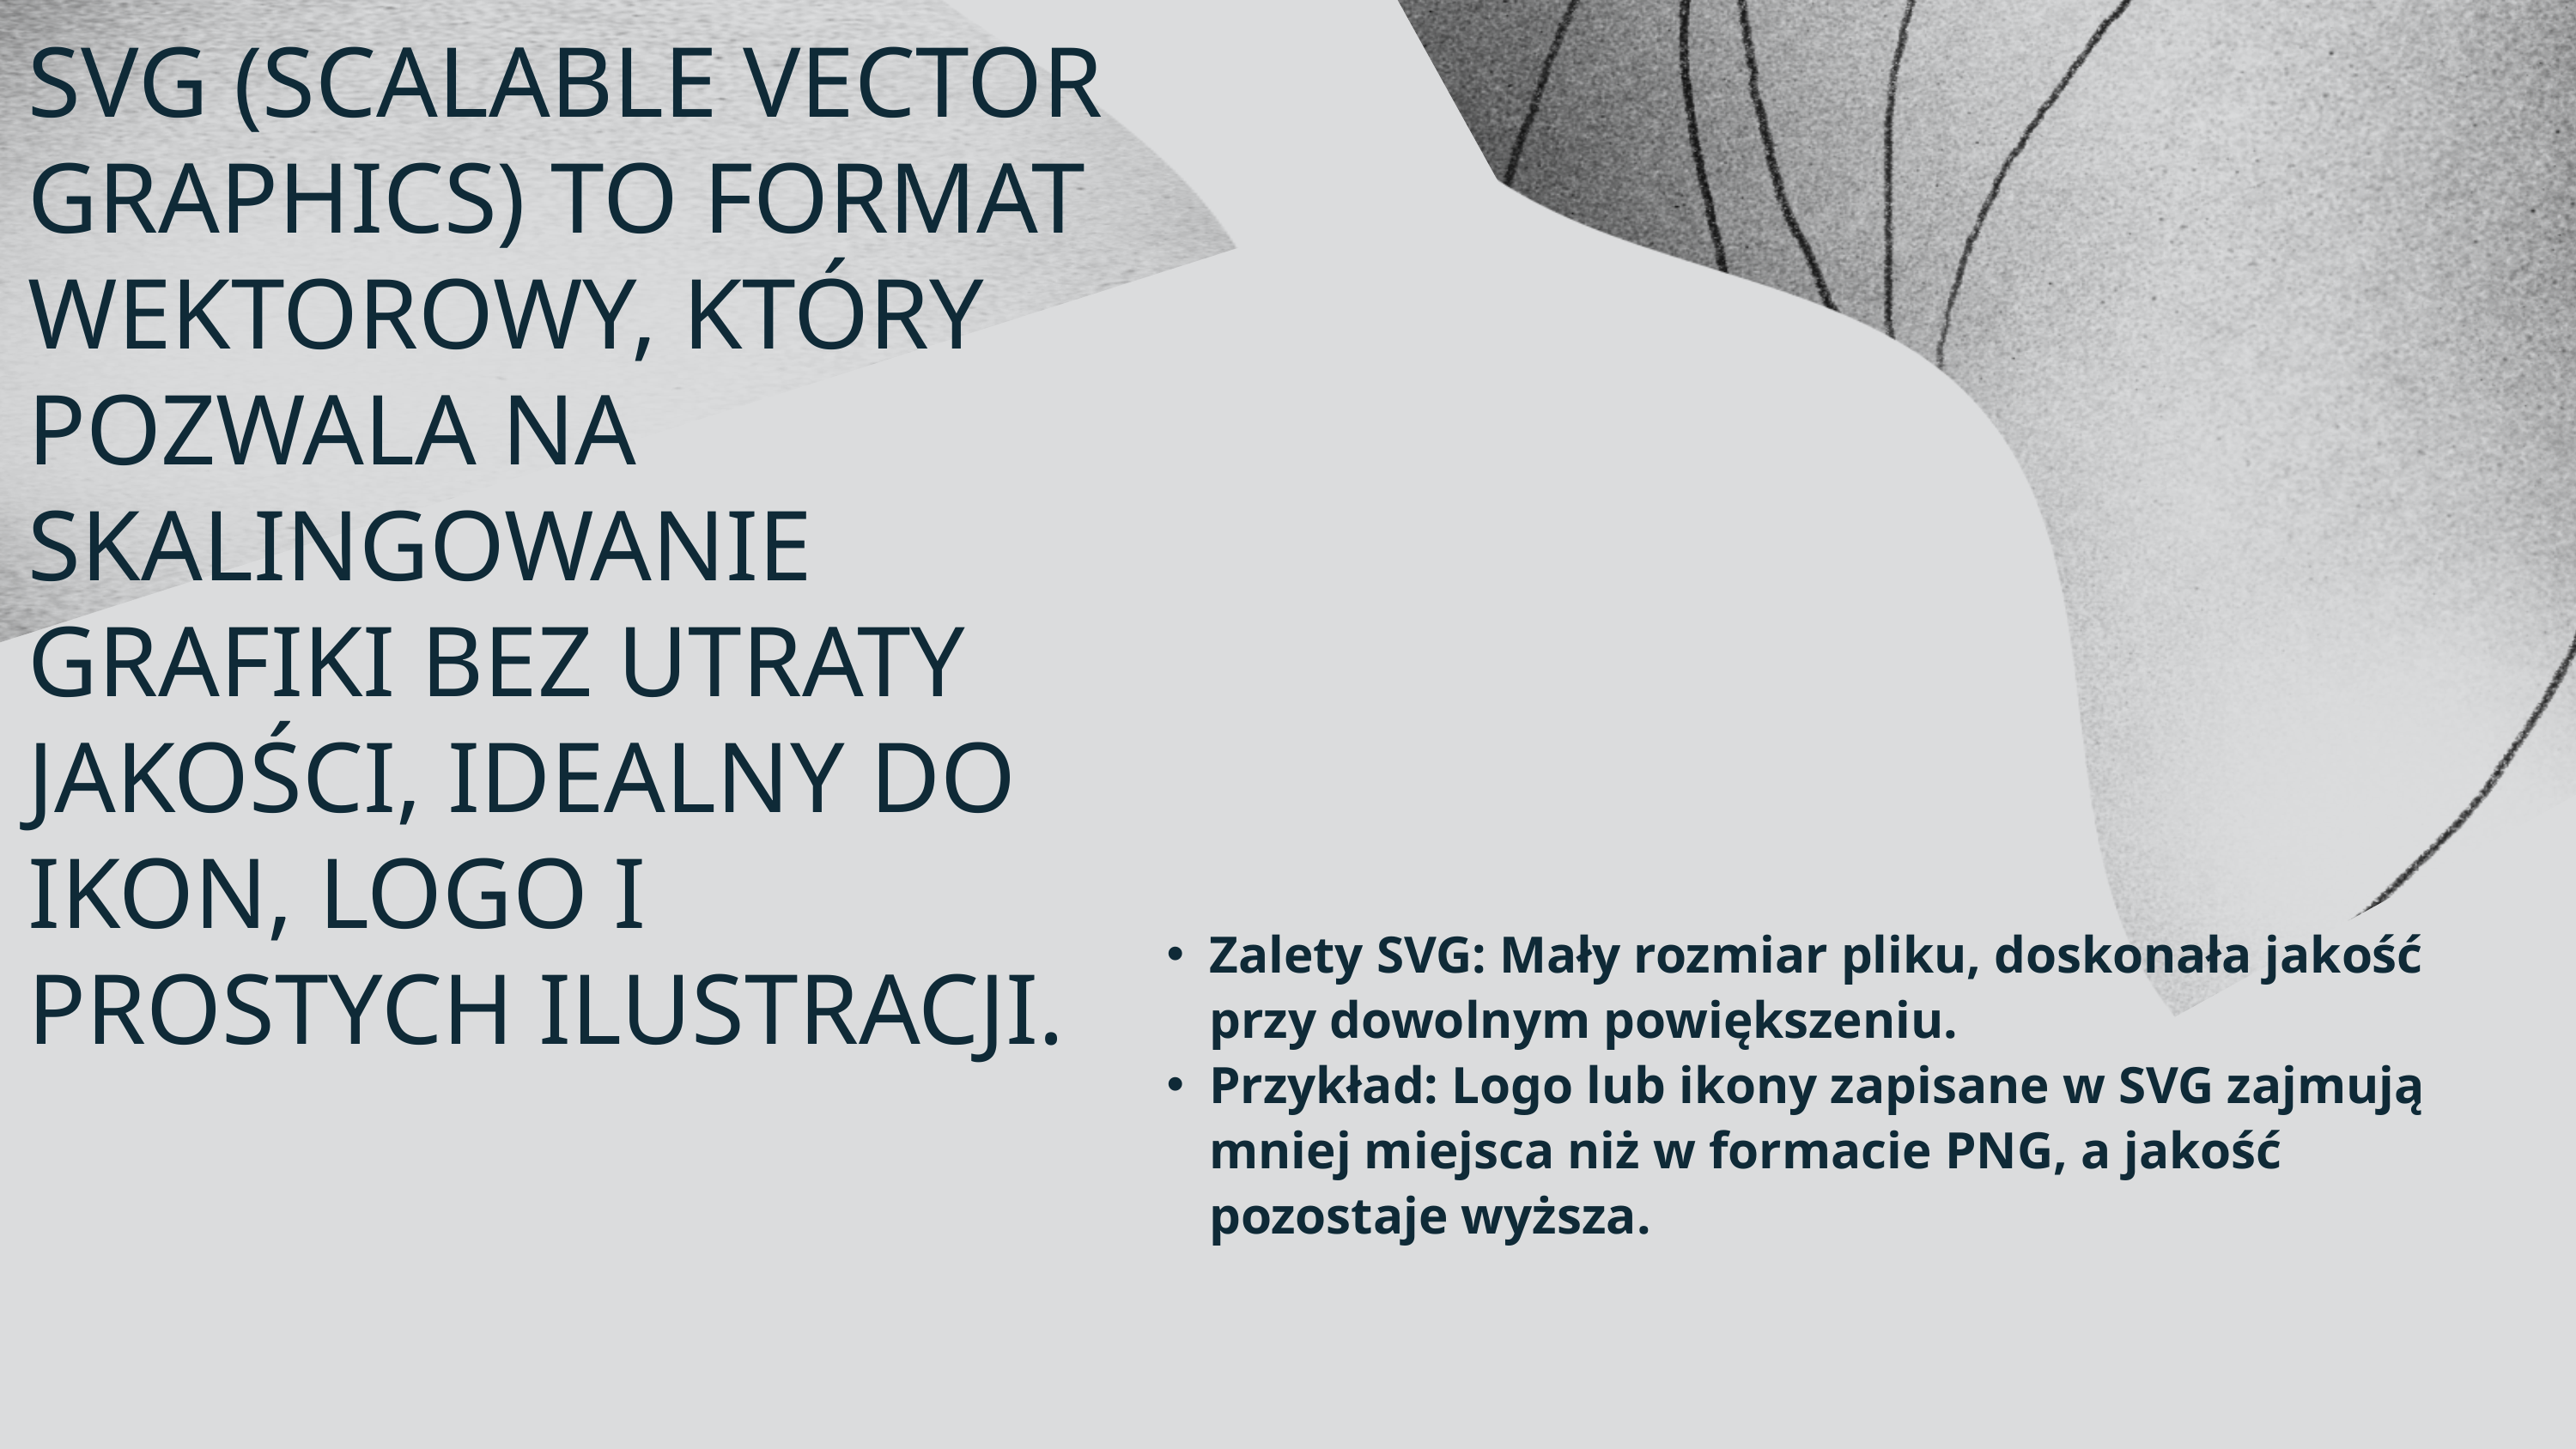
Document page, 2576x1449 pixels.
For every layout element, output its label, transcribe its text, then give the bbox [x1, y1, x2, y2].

text_box [0, 0, 1275, 643]
text_box SVG (SCALABLE VECTOR GRAPHICS) TO FORMAT WEKTOROWY, KTÓRY POZWALA NA SKALINGOWANIE GRAFIKI BEZ UTRATY JAKOŚCI, IDEALNY DO IKON, LOGO I PROSTYCH ILUSTRACJI. [28, 20, 1125, 1064]
text_box [1397, 0, 2576, 918]
text_box Zalety SVG: Mały rozmiar pliku, doskonała jakość przy dowolnym powiększeniu. Przykład: Logo lub ikony zapisane w SVG zajmują mniej miejsca niż w formacie PNG, a jakość pozostaje wyższa. [1124, 918, 2479, 1309]
